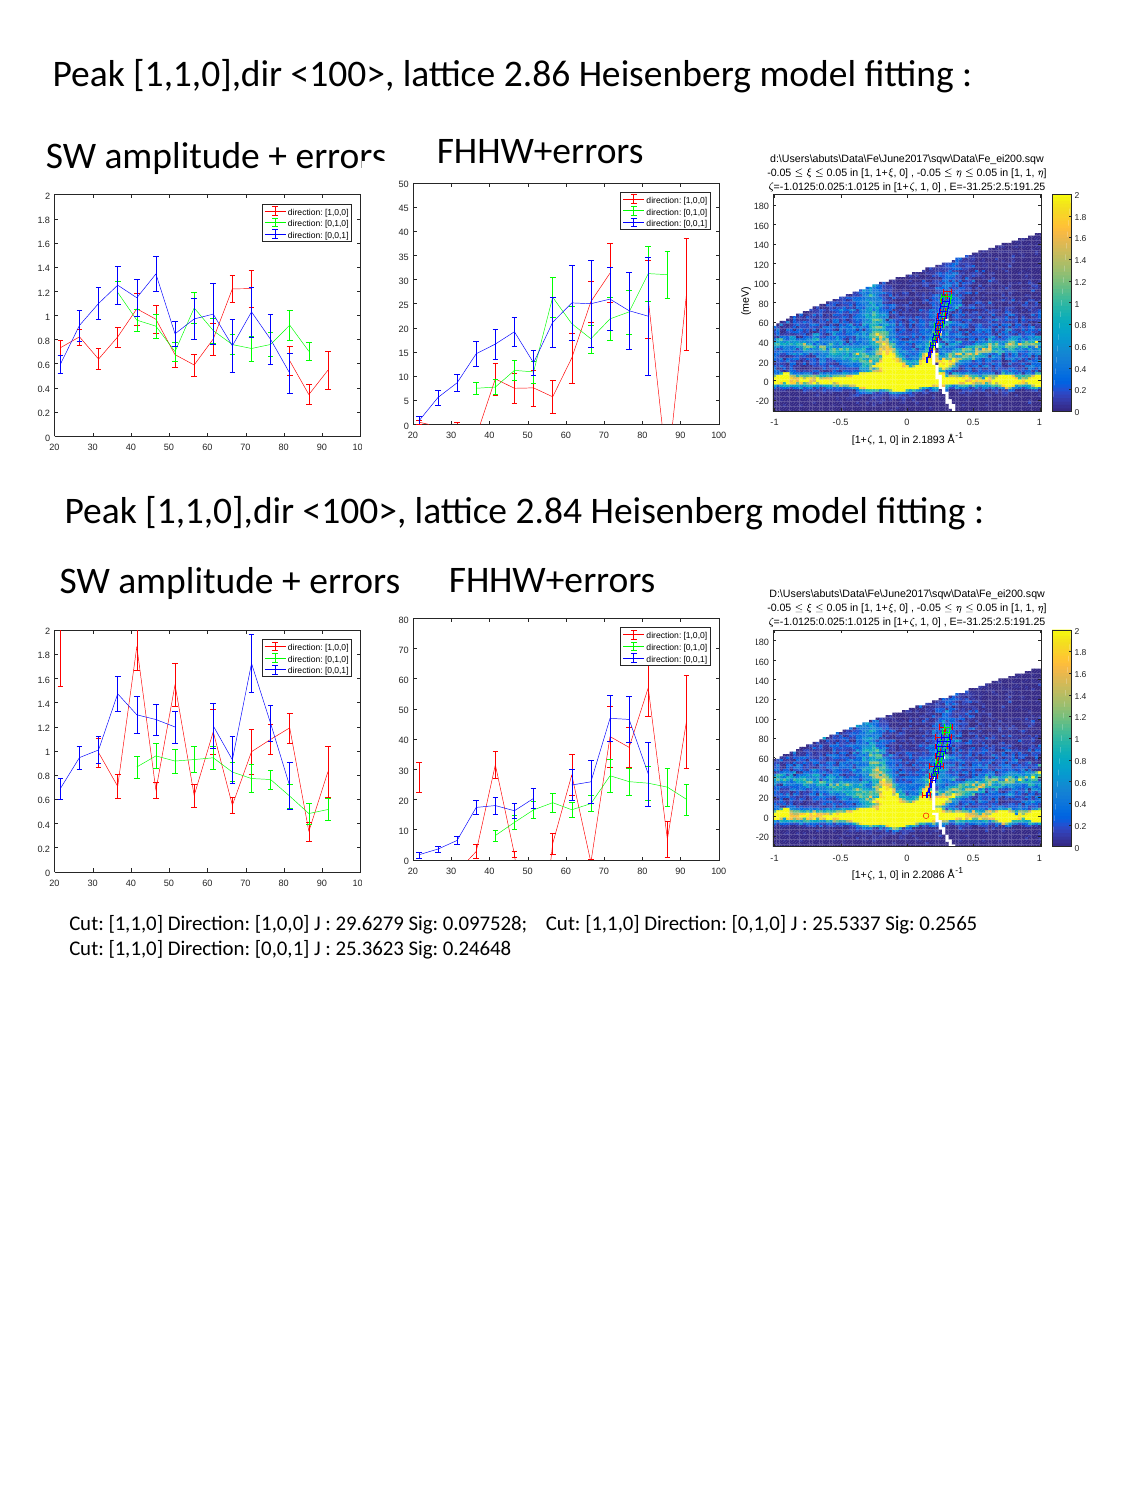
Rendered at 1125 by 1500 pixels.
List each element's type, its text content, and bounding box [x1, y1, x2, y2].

picture [2, 148, 1123, 469]
text_box Peak [1,1,0],dir <100>, lattice 2.84 Heisenberg model fitting : [49, 478, 1000, 538]
text_box Cut: [1,1,0] Direction: [1,0,0] J : 29.6279 Sig: 0.097528; Cut: [1,1,0] Direction: [0,1,0] J : 25.5337 Sig: 0.2565 Cut: [1,1,0] Direction: [0,0,1] J : 25.3623 Sig: 0.24648 [54, 902, 1035, 968]
text_box FHHW+errors [422, 118, 668, 159]
text_box SW amplitude + errors [31, 123, 402, 171]
text_box Peak [1,1,0],dir <100>, lattice 2.86 Heisenberg model fitting : [37, 41, 989, 101]
text_box SW amplitude + errors [44, 549, 416, 606]
picture [2, 584, 1123, 904]
text_box FHHW+errors [433, 547, 680, 594]
